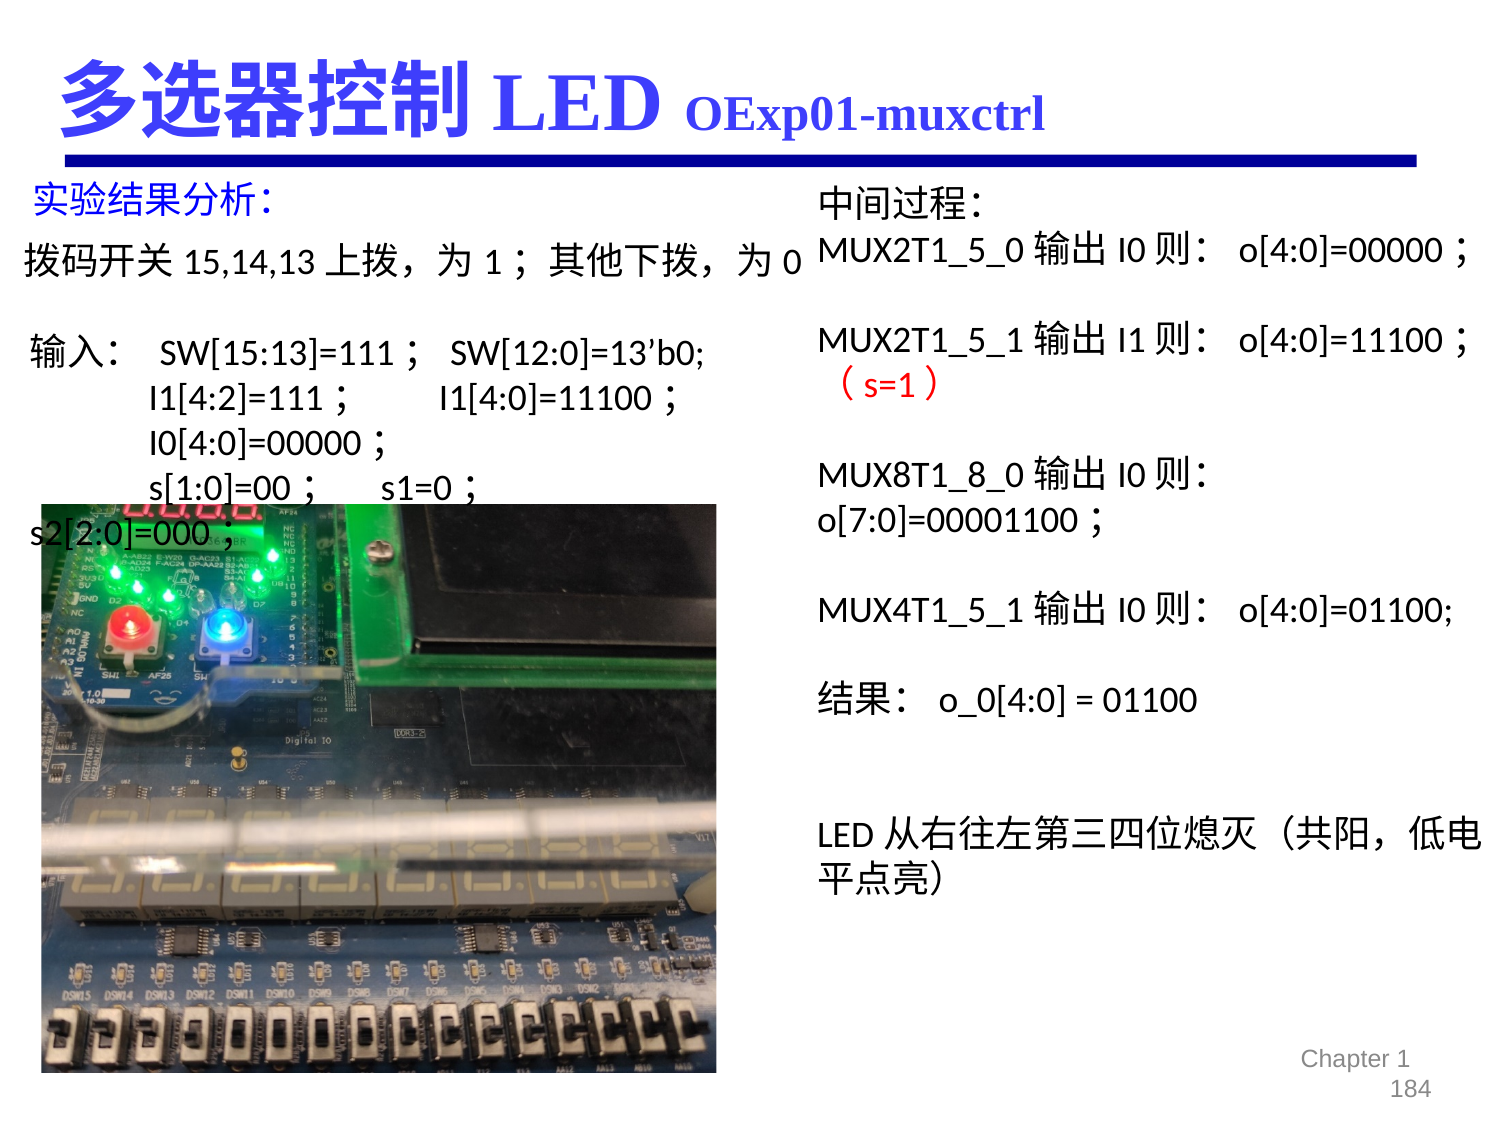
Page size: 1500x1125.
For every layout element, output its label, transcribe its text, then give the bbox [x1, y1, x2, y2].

title 多选器控制LED OExp01-muxctrl [41, 3, 1443, 172]
text_box 实验结果分析： [17, 168, 869, 229]
text_box 拨码开关15,14,13上拨，为1；其他下拨，为0 [9, 229, 802, 290]
slide_number Chapter 1 184 [1246, 1042, 1447, 1103]
text_box 中间过程： MUX2T1_5_0输出I0则：o[4:0]=00000； MUX2T1_5_1输出I1则：o[4:0]=11100；（s=1） MUX8T1_8_0输出I0则：o[7:0]=00001100； MUX4T1_5_1输出I0则：o[4:0]=01100; 结果：o_0[4:0] = 01100 LED从右往左第三四位熄灭（共阳，低电平点亮） [802, 172, 1500, 1125]
picture [41, 504, 717, 1073]
text_box 输入： SW[15:13]=111；SW[12:0]=13’b0; I1[4:2]=111； I1[4:0]=11100； I0[4:0]=00000； s[1:0]=00； s1=0； s2[2:0]=000； [14, 320, 765, 605]
